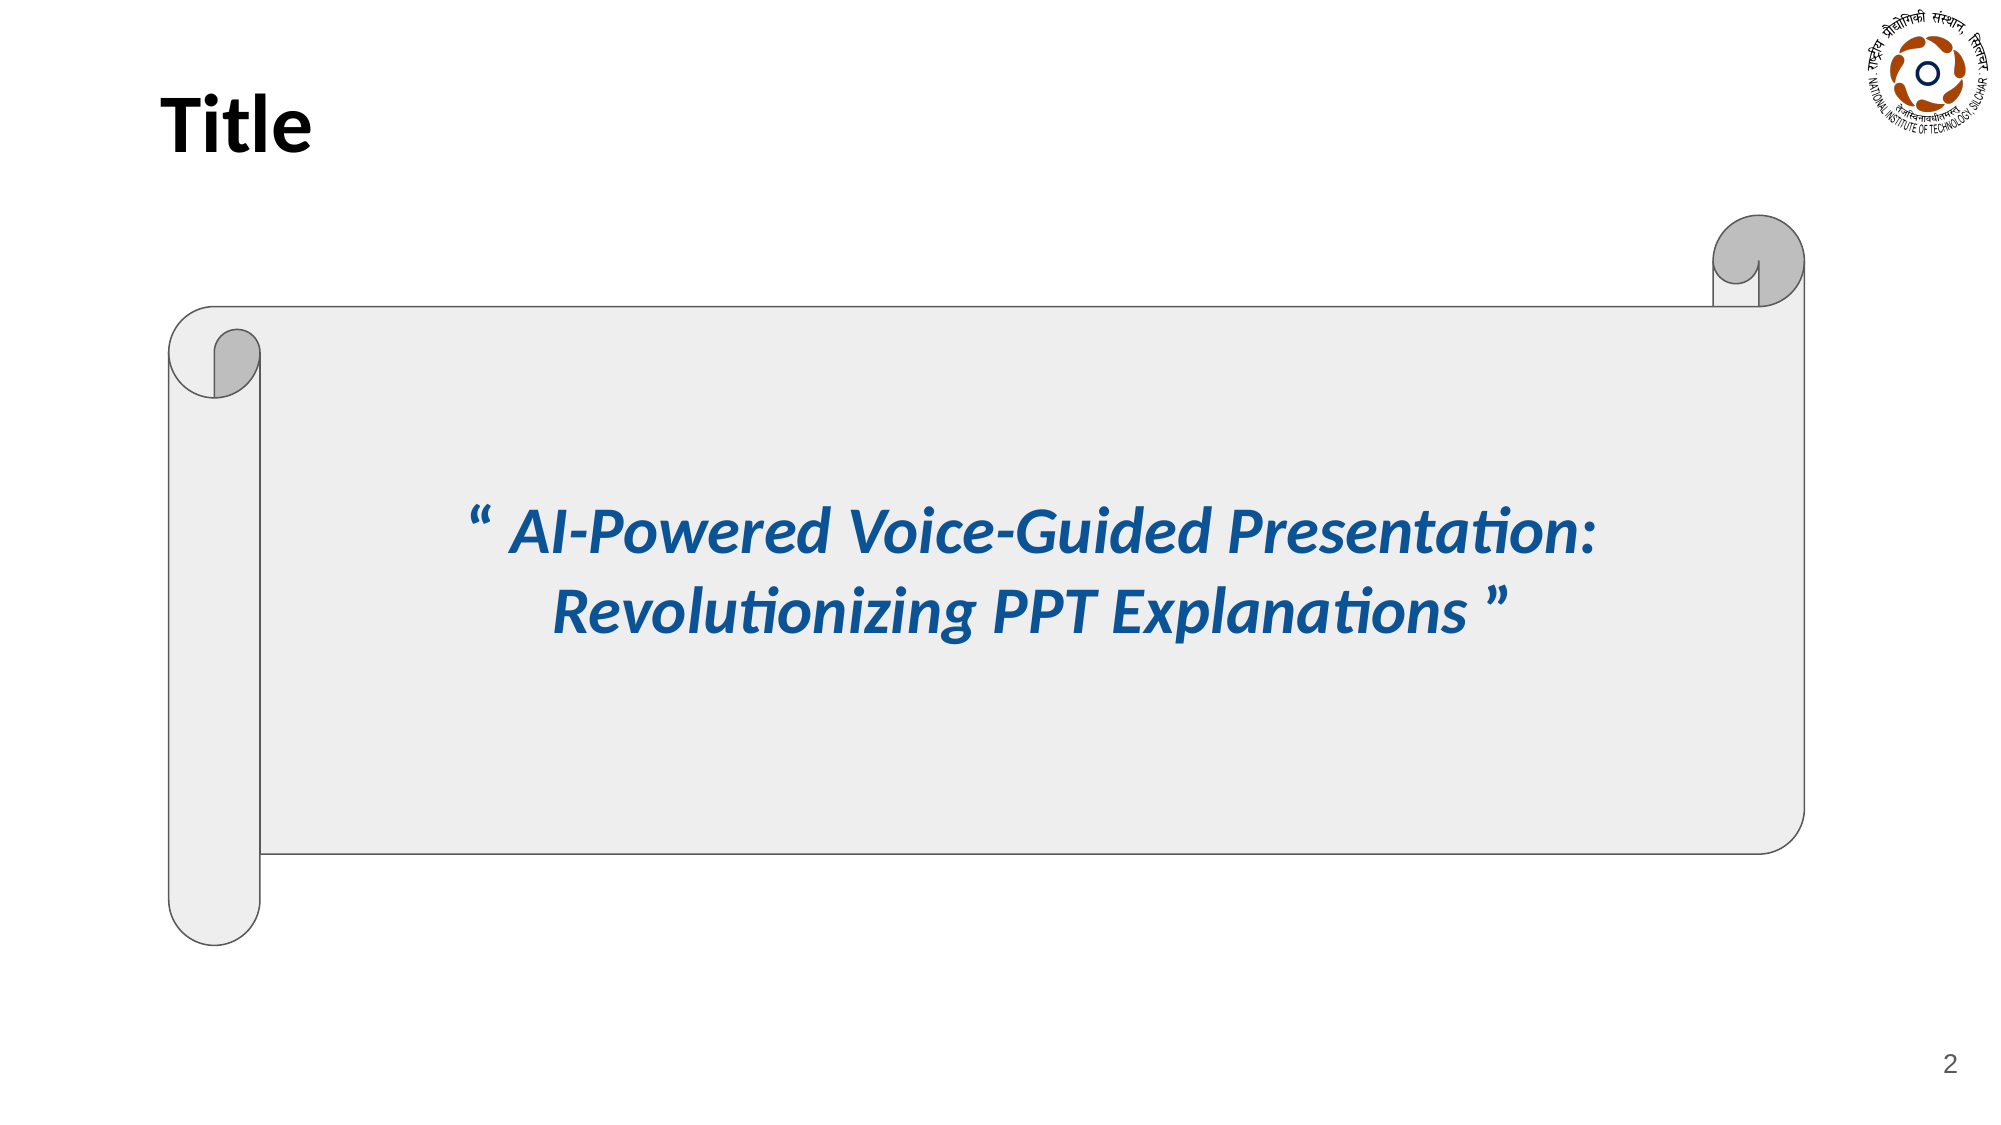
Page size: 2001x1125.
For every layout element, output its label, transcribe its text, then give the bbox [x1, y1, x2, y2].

slide_number ‹#› [1853, 1019, 1974, 1106]
text_box Title [145, 61, 1750, 177]
text_box “ AI-Powered Voice-Guided Presentation: Revolutionizing PPT Explanations ” [420, 471, 1645, 715]
picture [1856, 0, 2000, 144]
text_box [168, 215, 1805, 946]
